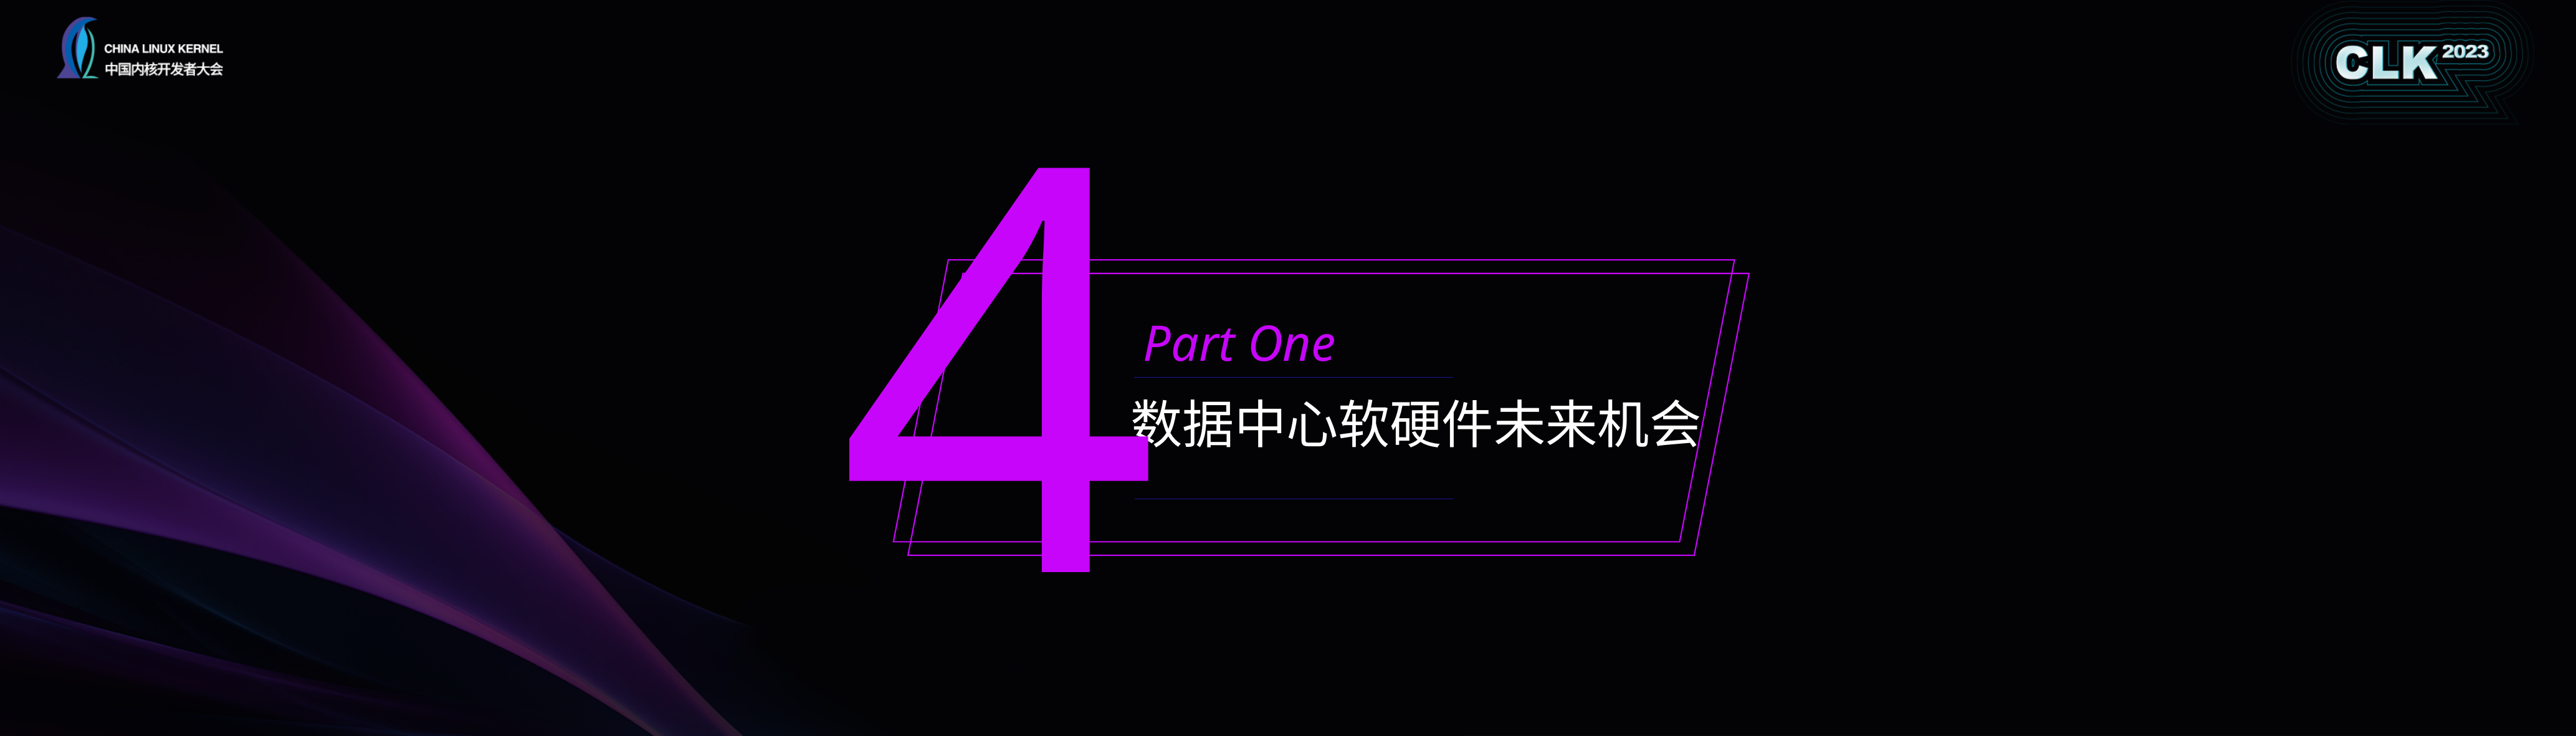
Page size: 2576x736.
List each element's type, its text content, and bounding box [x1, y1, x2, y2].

text_box [1711, 272, 1750, 386]
picture [0, 0, 2576, 736]
text_box [973, 259, 1735, 543]
text_box 数据中心软硬件未来机会 [1454, 386, 1735, 459]
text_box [1133, 377, 1454, 499]
text_box [973, 459, 1714, 557]
text_box Part One [1133, 307, 1431, 376]
text_box 4 [828, 4, 973, 690]
text_box 数据中心软硬件未来机会 [1122, 386, 1133, 459]
